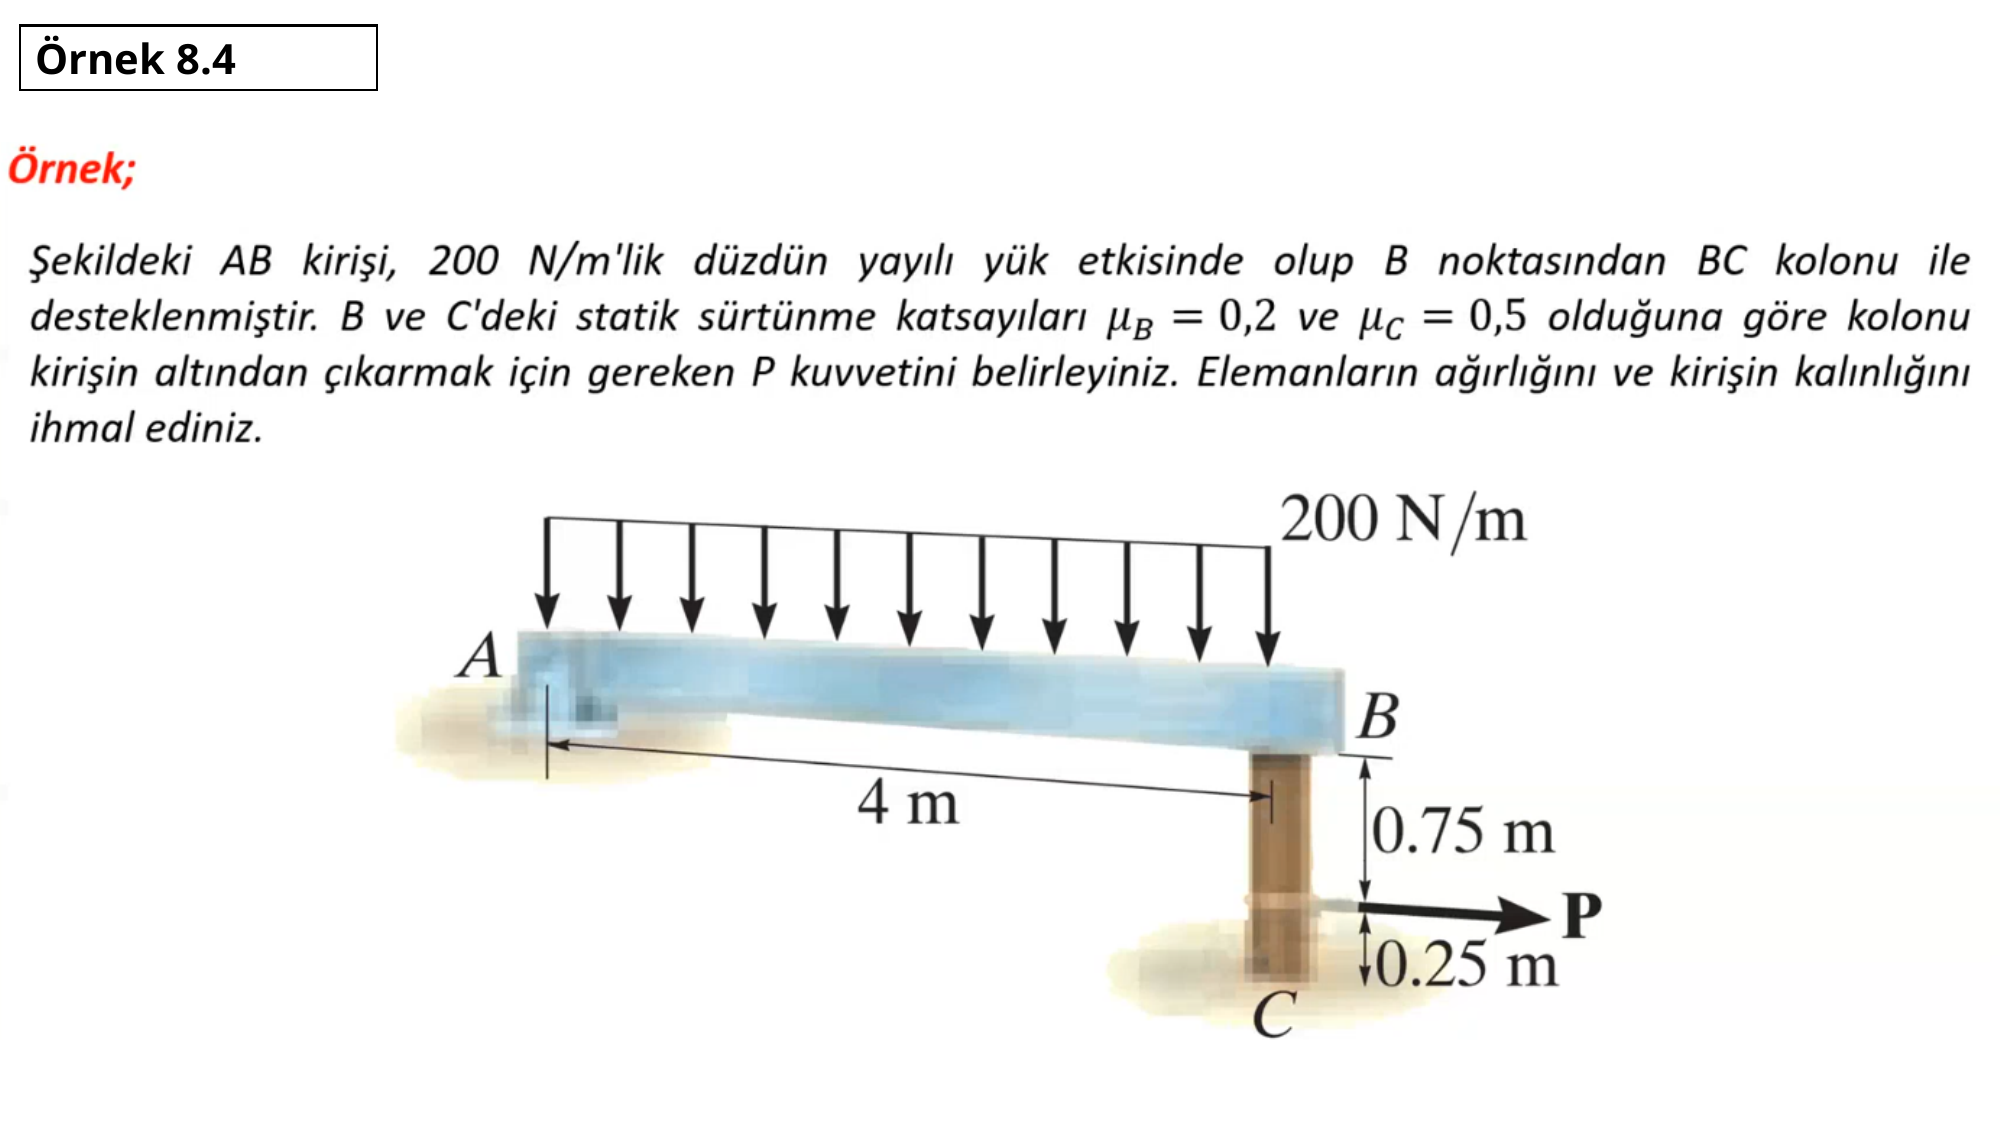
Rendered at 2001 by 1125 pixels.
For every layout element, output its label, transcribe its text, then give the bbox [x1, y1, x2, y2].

text_box Örnek 8.4 [19, 24, 378, 91]
picture [0, 142, 2000, 1040]
